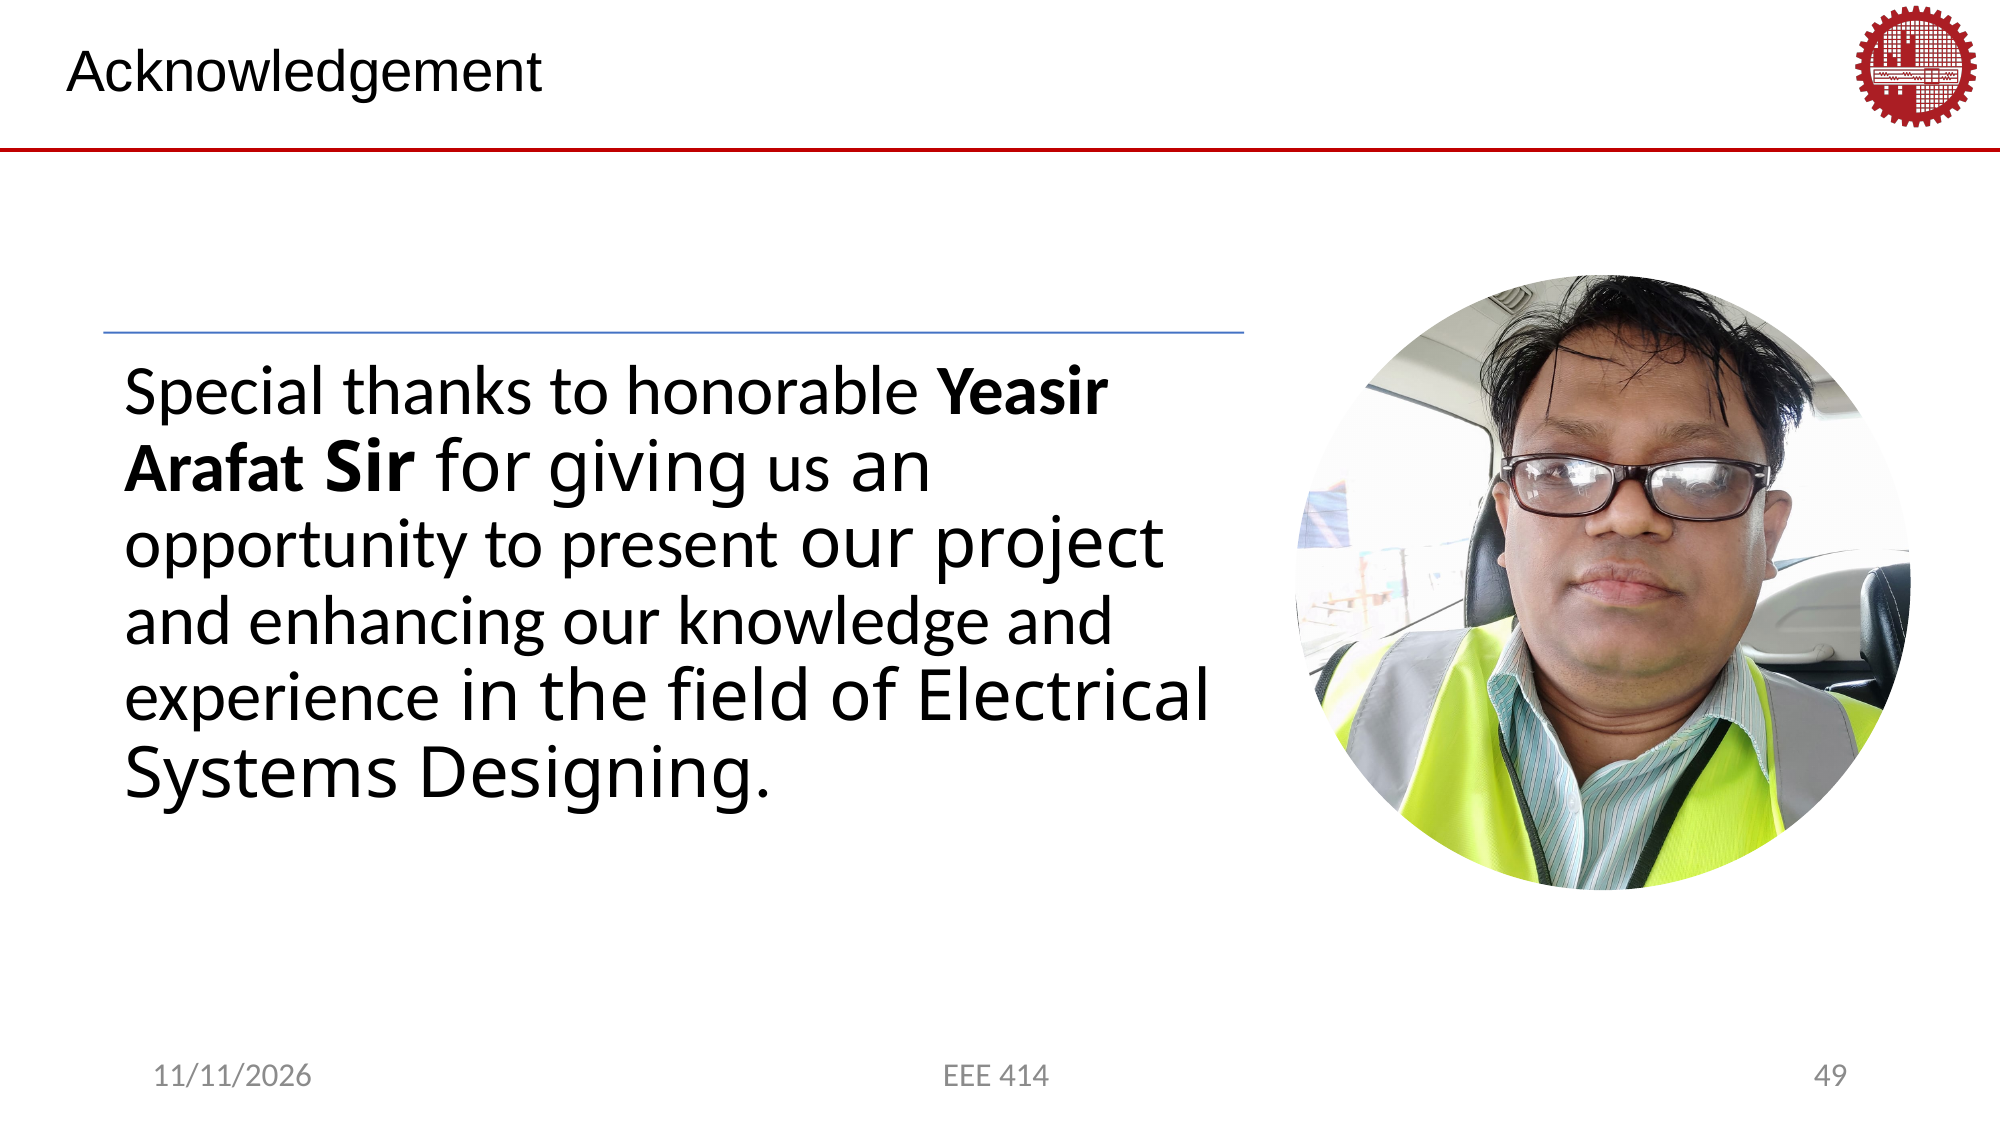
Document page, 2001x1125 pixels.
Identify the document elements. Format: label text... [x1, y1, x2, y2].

picture [1854, 4, 1978, 128]
text_box Acknowledgement [51, 25, 1339, 149]
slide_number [137, 1042, 588, 1103]
picture [1295, 274, 1911, 891]
slide_number 49 [1412, 1042, 1863, 1103]
footer EEE 414 [662, 1042, 1338, 1103]
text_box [103, 332, 1245, 793]
